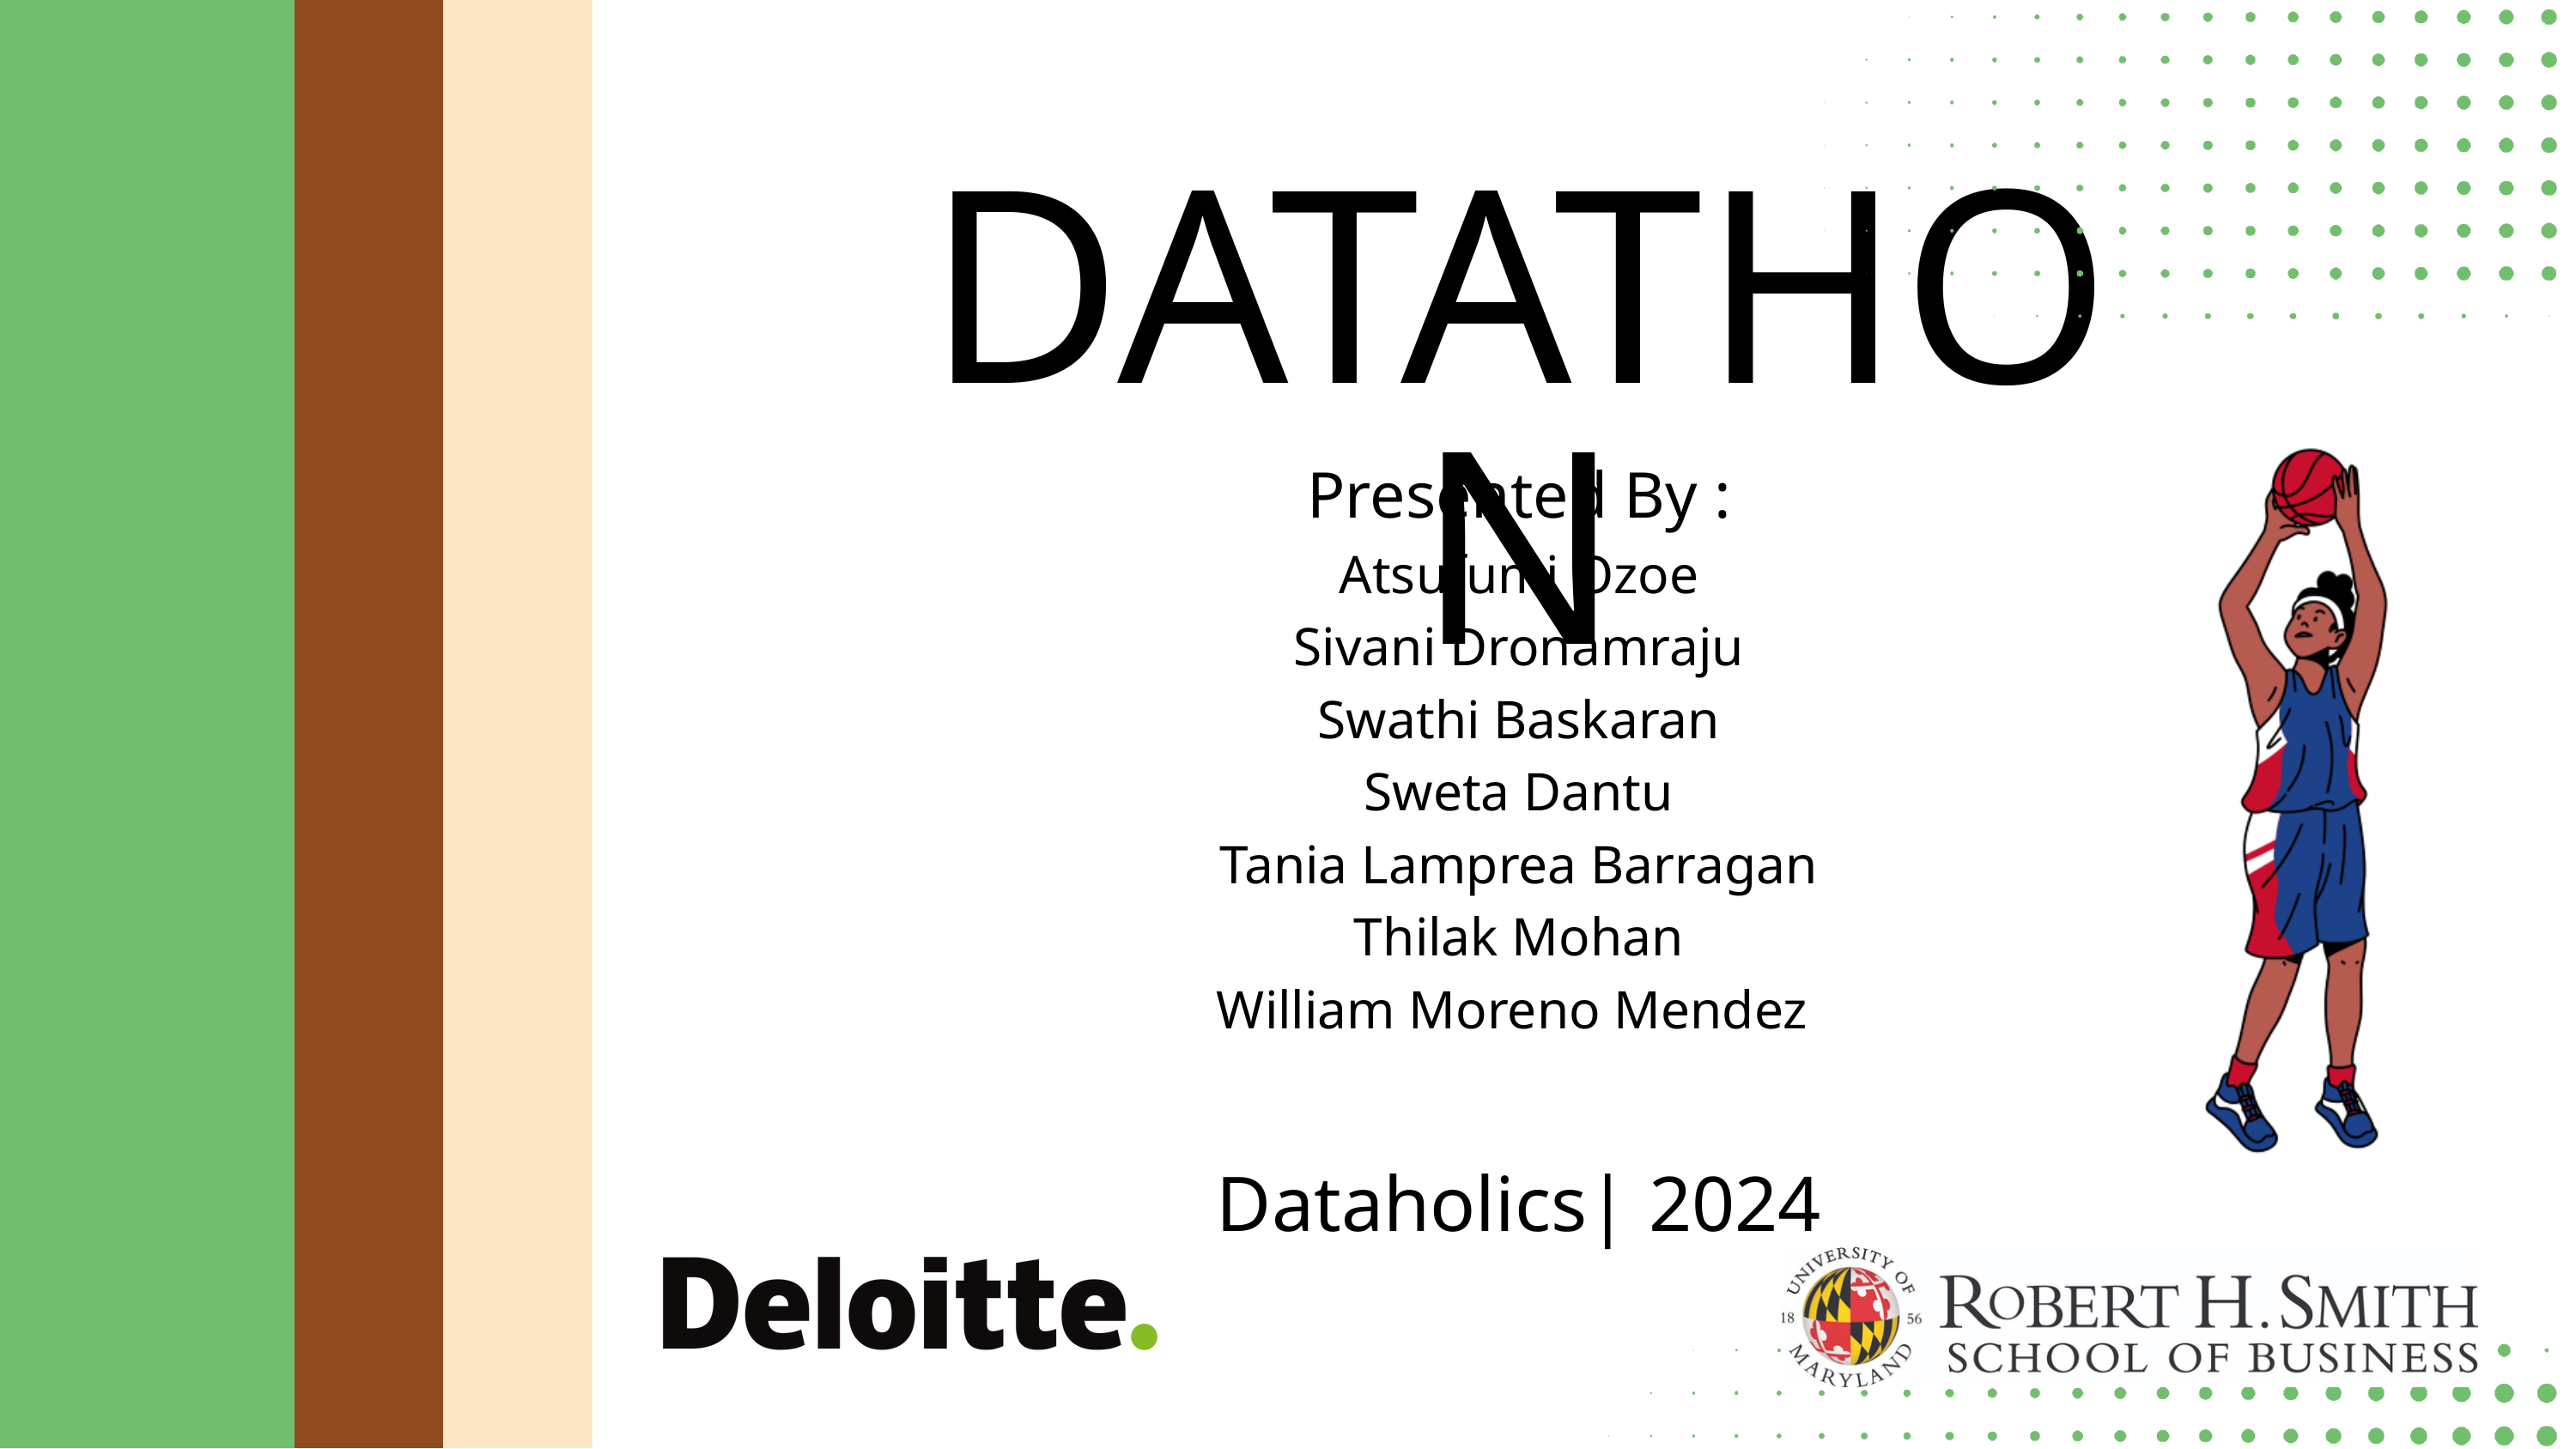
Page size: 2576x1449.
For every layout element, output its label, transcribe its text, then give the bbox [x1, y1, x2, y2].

text_box DATATHON [878, 177, 2160, 442]
text_box [653, 1247, 1166, 1360]
text_box Dataholics| 2024 [1034, 1141, 2004, 1247]
text_box [1565, 1303, 2576, 1449]
text_box [1781, 0, 2576, 319]
text_box Presented By : Atsufumi Ozoe Sivani Dronamraju Swathi Baskaran Sweta Dantu Tania Lamprea Barragan Thilak Mohan William Moreno Mendez [859, 442, 2179, 1040]
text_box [0, 0, 593, 1449]
text_box [1781, 1247, 2478, 1387]
text_box [2205, 447, 2388, 1154]
